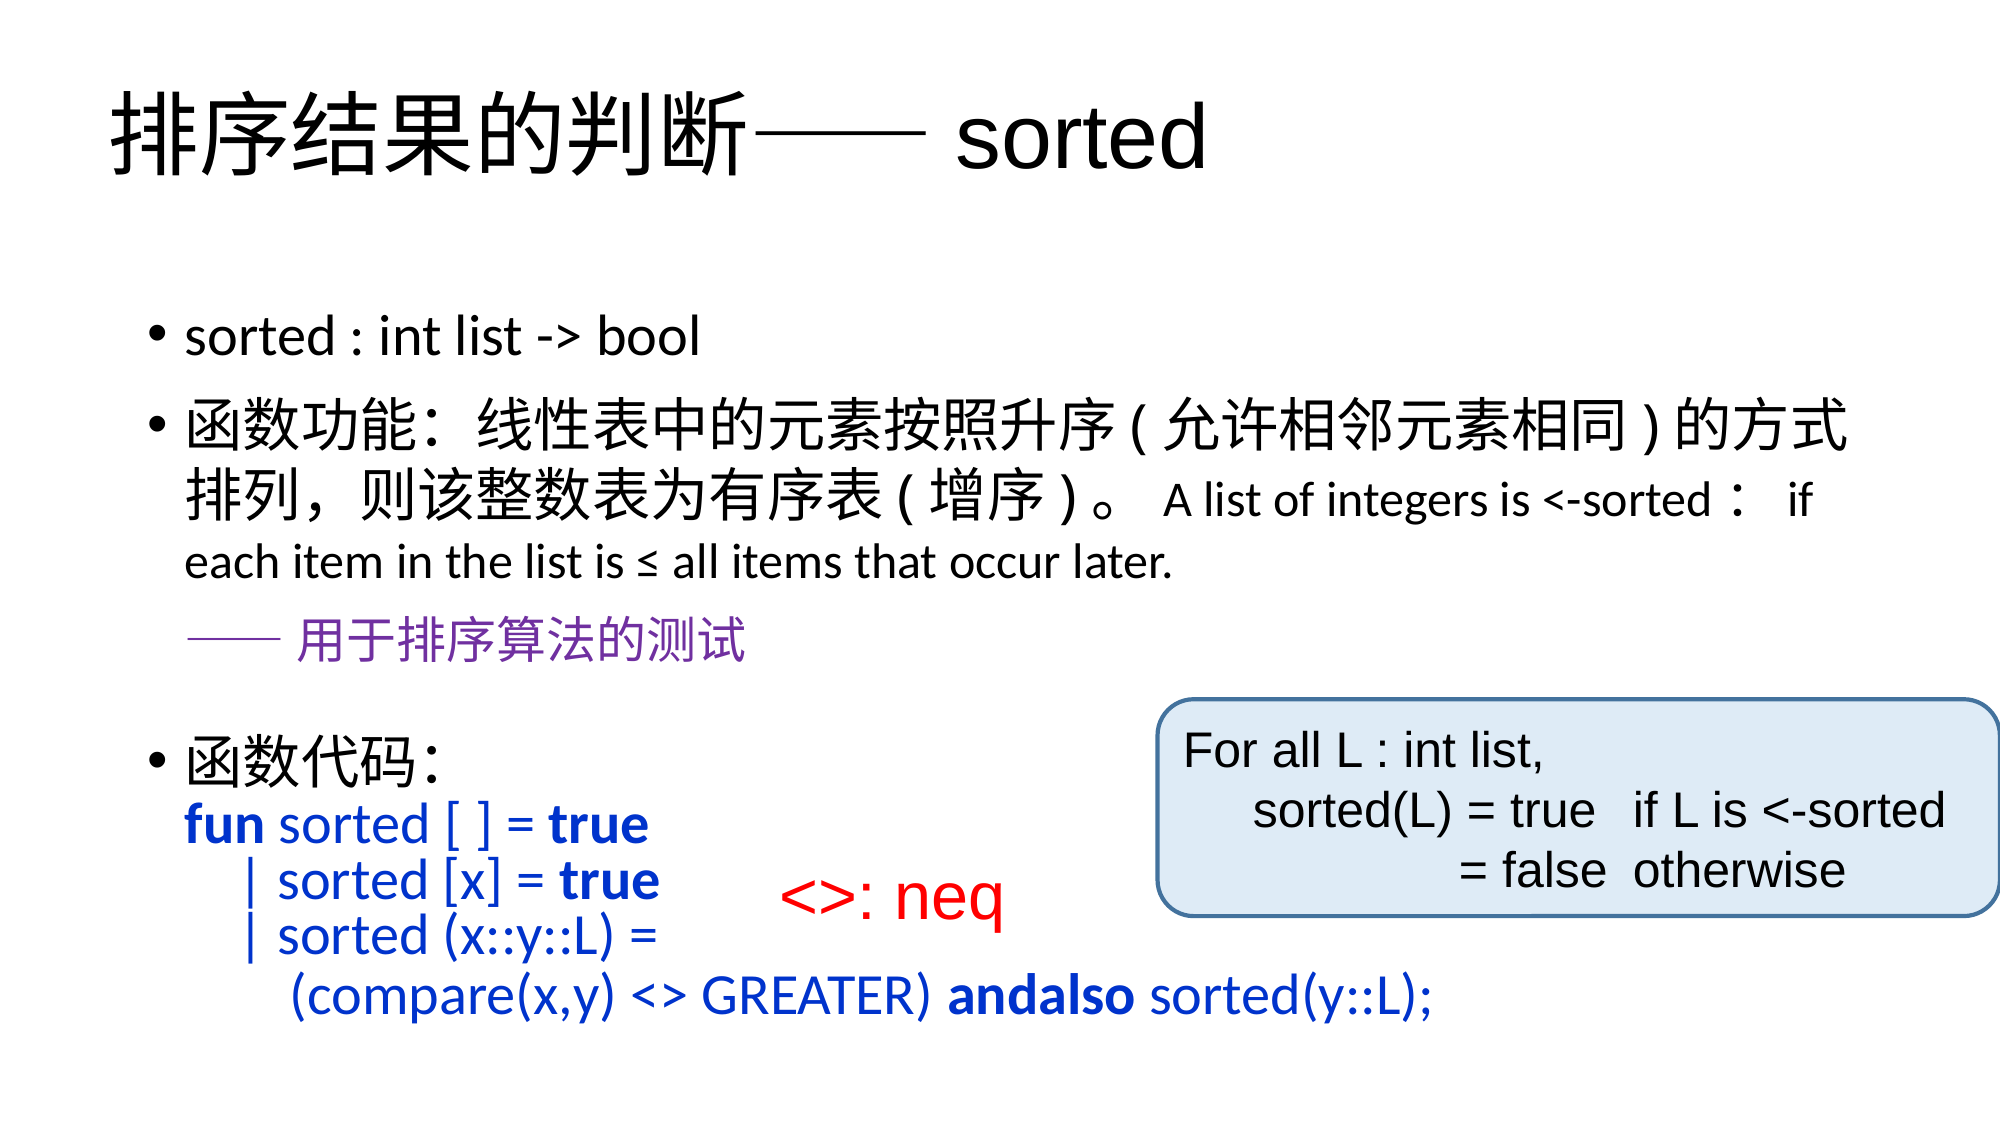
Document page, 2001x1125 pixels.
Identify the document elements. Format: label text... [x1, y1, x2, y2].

title 排序结果的判断——sorted [99, 14, 1901, 263]
text_box <>: neq [764, 845, 1021, 1021]
list sorted : int list -> bool 函数功能：线性表中的元素按照升序(允许相邻元素相同)的方式排列，则该整数表为有序表(增序)。A list of integers is <-sorted：if each item in the list is ≤ all items that occur later. ——用于排序算法的测试 函数代码： fun sorted [ ] = true | sorted [x] = true | sorted (x::y::L) = (compare(x,y) <> GREATER) andalso sorted(y::L); [139, 254, 1866, 1068]
text_box For all L : int list, sorted(L) = true if L is <-sorted = false otherwise [1155, 697, 2000, 919]
